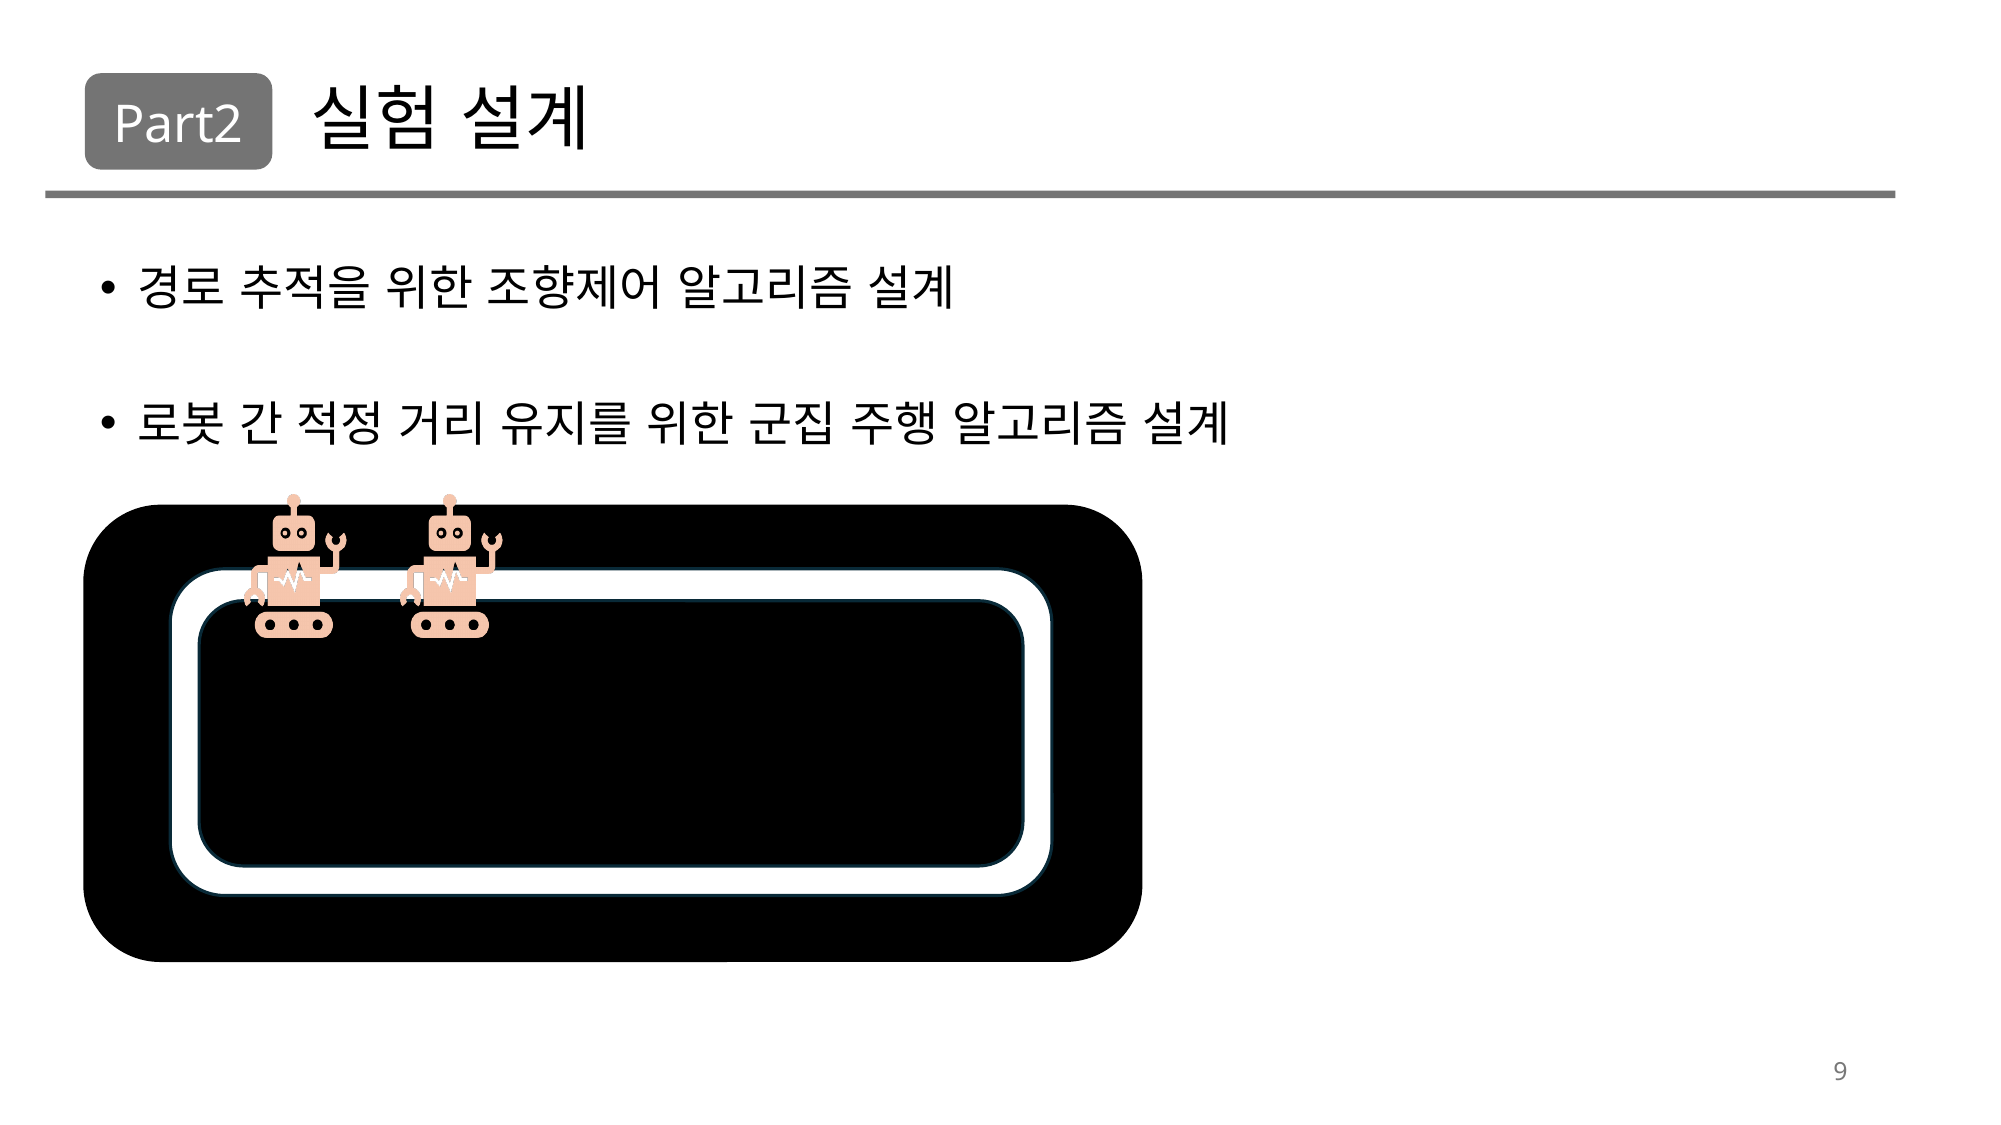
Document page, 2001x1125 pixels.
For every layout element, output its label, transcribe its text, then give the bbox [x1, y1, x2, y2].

text_box Part2 [83, 71, 274, 172]
text_box [83, 504, 1143, 963]
list 경로 추적을 위한 조향제어 알고리즘 설계 로봇 간 적정 거리 유지를 위한 군집 주행 알고리즘 설계 [84, 256, 1955, 1103]
text_box [197, 599, 1025, 868]
slide_number 9 [1412, 1042, 1863, 1103]
title 실험 설계 [295, 73, 1955, 170]
picture [215, 482, 529, 655]
text_box [168, 567, 1054, 898]
